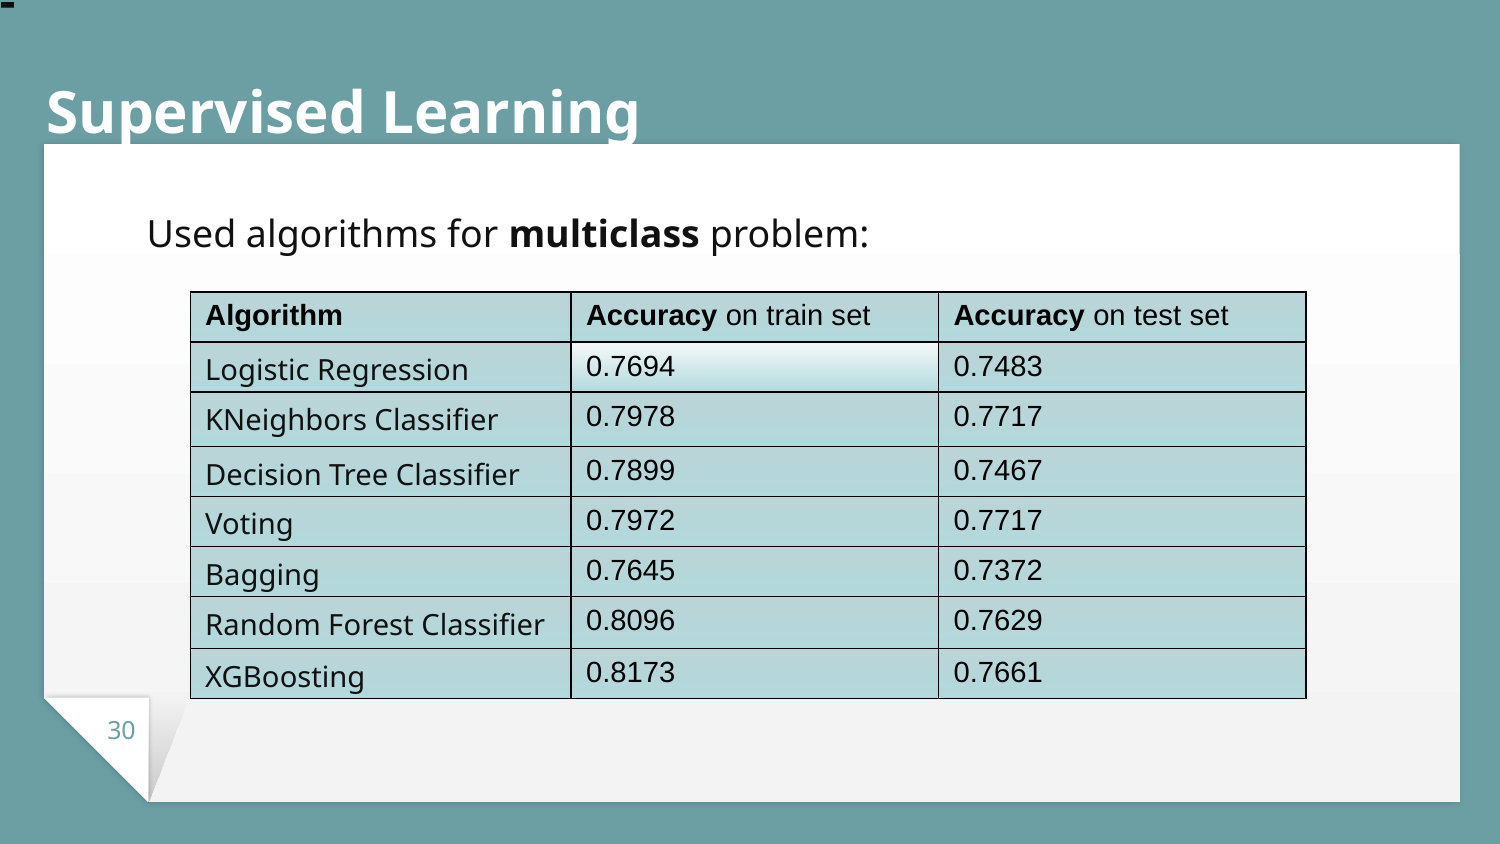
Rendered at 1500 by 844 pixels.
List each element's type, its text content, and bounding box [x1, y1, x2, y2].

table_cell 0.7372 [939, 547, 1305, 596]
table_header Accuracy on train set [572, 293, 938, 341]
text_box Used algorithms for multiclass problem: [131, 202, 885, 263]
table_cell 0.8173 [572, 649, 938, 698]
table_cell 0.7645 [572, 547, 938, 596]
title Supervised Learning [46, 58, 1425, 145]
table_cell 0.7661 [939, 649, 1305, 698]
table_cell 0.7972 [572, 497, 938, 546]
table_cell 0.7899 [572, 447, 938, 496]
table_cell 0.7694 [572, 343, 938, 391]
table_cell 0.8096 [572, 597, 938, 648]
table_cell 0.7483 [939, 343, 1305, 391]
table_header Algorithm [191, 293, 570, 341]
table_cell KNeighbors Classifier [191, 393, 570, 446]
slide_number 30 [83, 699, 160, 750]
table_cell 0.7467 [939, 447, 1305, 496]
table_cell 0.7978 [572, 393, 938, 446]
table_cell 0.7717 [939, 497, 1305, 546]
table_cell 0.7629 [939, 597, 1305, 648]
table_cell Decision Tree Classifier [191, 447, 570, 496]
table_cell Bagging [191, 547, 570, 596]
table_cell 0.7717 [939, 393, 1305, 446]
table_cell Random Forest Classifier [191, 597, 570, 648]
table_cell XGBoosting [191, 649, 570, 698]
table_cell Logistic Regression [191, 343, 570, 391]
table_cell Voting [191, 497, 570, 546]
table_header Accuracy on test set [939, 293, 1305, 341]
